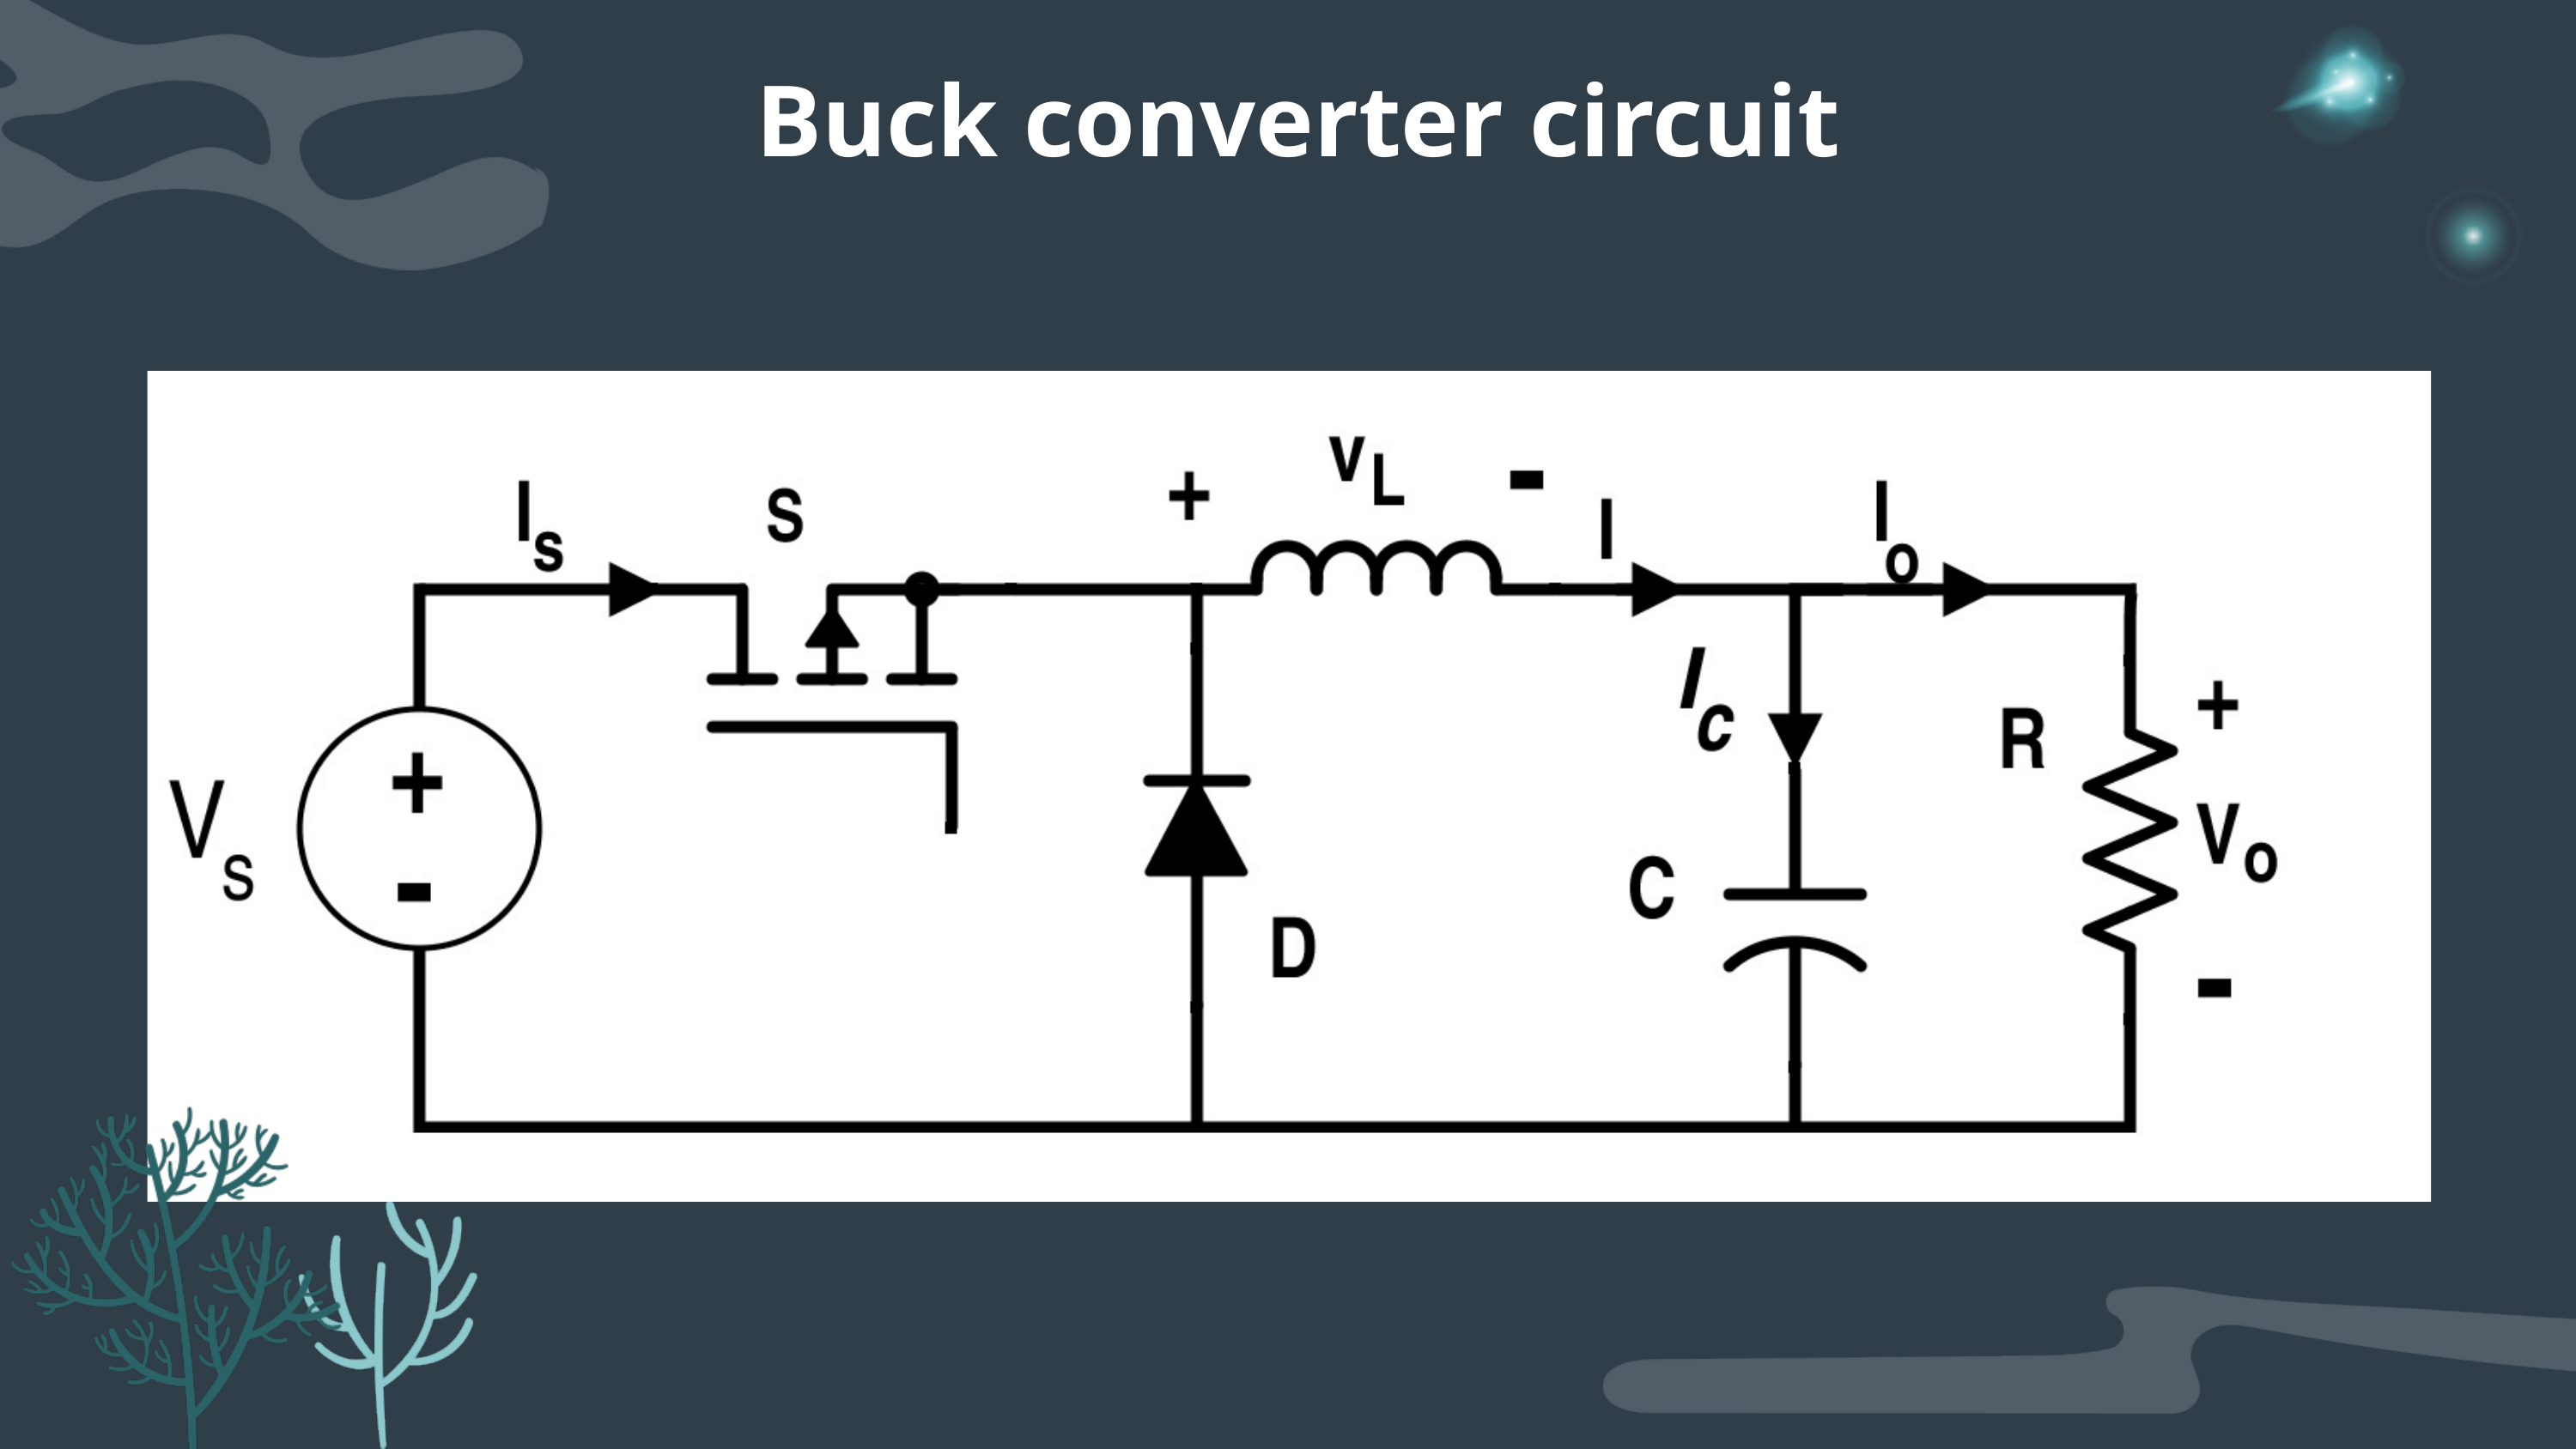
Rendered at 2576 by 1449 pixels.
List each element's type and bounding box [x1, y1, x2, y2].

text_box [0, 0, 559, 270]
text_box [1596, 1145, 2576, 1449]
text_box [2417, 179, 2529, 292]
text_box [147, 371, 2432, 1202]
text_box [2226, 0, 2418, 179]
text_box [343, 1202, 479, 1449]
text_box [566, 17, 2032, 217]
text_box [10, 1106, 343, 1449]
